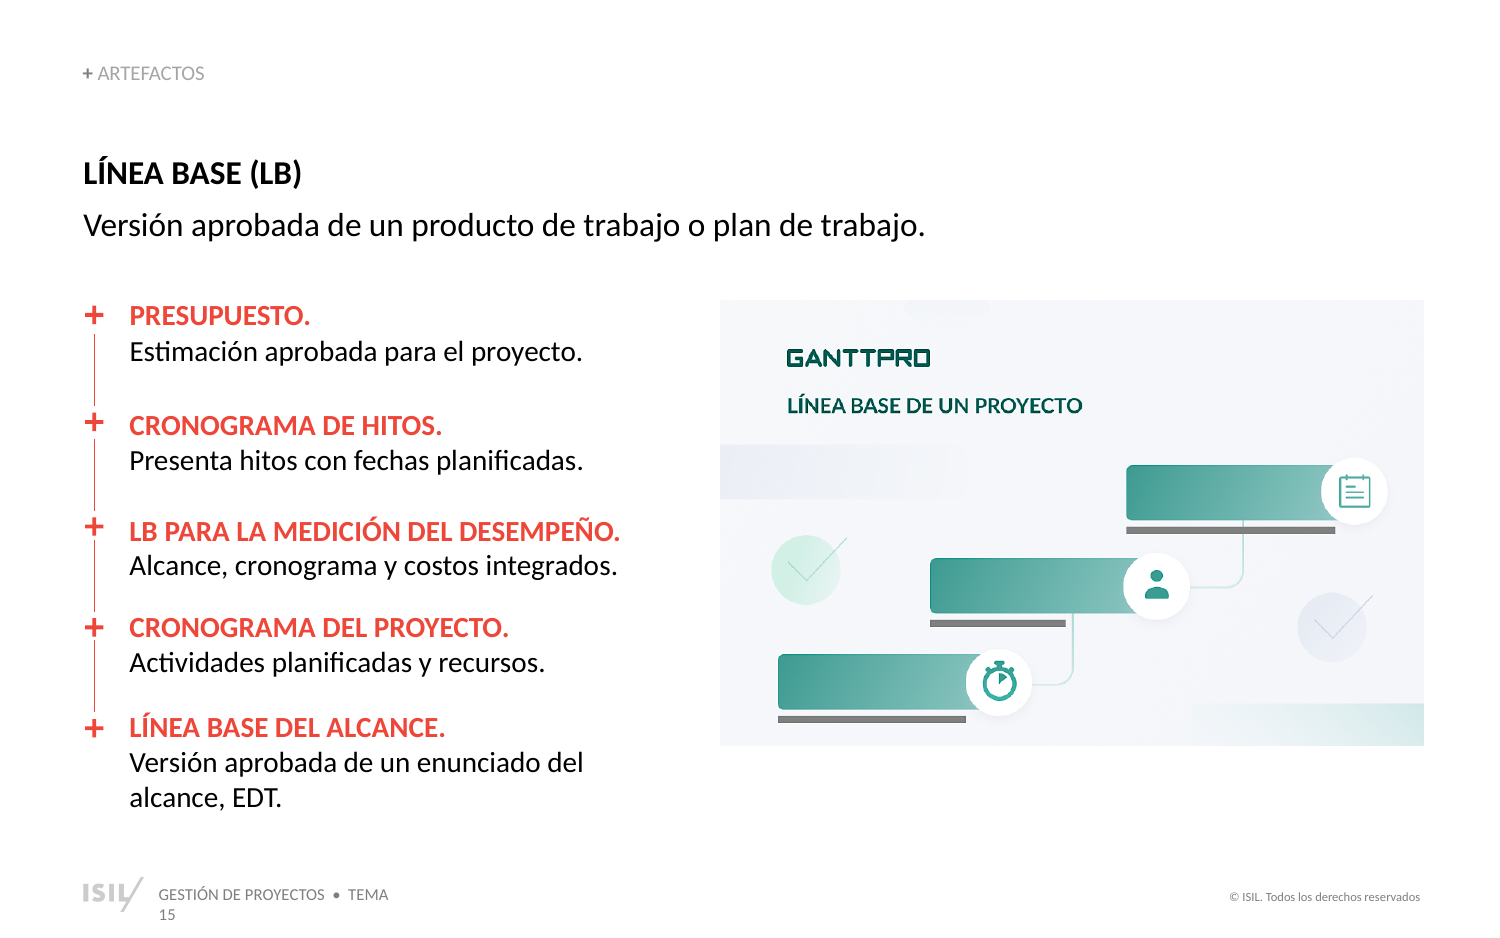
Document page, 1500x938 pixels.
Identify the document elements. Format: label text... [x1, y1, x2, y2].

text_box PRESUPUESTO. Estimación aprobada para el proyecto. [129, 300, 719, 368]
text_box [85, 618, 104, 637]
text_box LÍNEA BASE (LB) Versión aprobada de un producto de trabajo o plan de trabajo. [83, 150, 1332, 280]
picture [720, 300, 1424, 746]
text_box [85, 305, 104, 325]
text_box [85, 719, 104, 738]
text_box LB PARA LA MEDICIÓN DEL DESEMPEÑO. Alcance, cronograma y costos integrados. [129, 511, 715, 582]
text_box [85, 412, 104, 432]
text_box CRONOGRAMA DEL PROYECTO. Actividades planificadas y recursos. [129, 608, 715, 679]
text_box [85, 517, 104, 536]
text_box CRONOGRAMA DE HITOS. Presenta hitos con fechas planificadas. [129, 406, 715, 477]
text_box LÍNEA BASE DEL ALCANCE. Versión aprobada de un enunciado del alcance, EDT. [129, 707, 638, 813]
text_box + ARTEFACTOS [82, 61, 482, 85]
